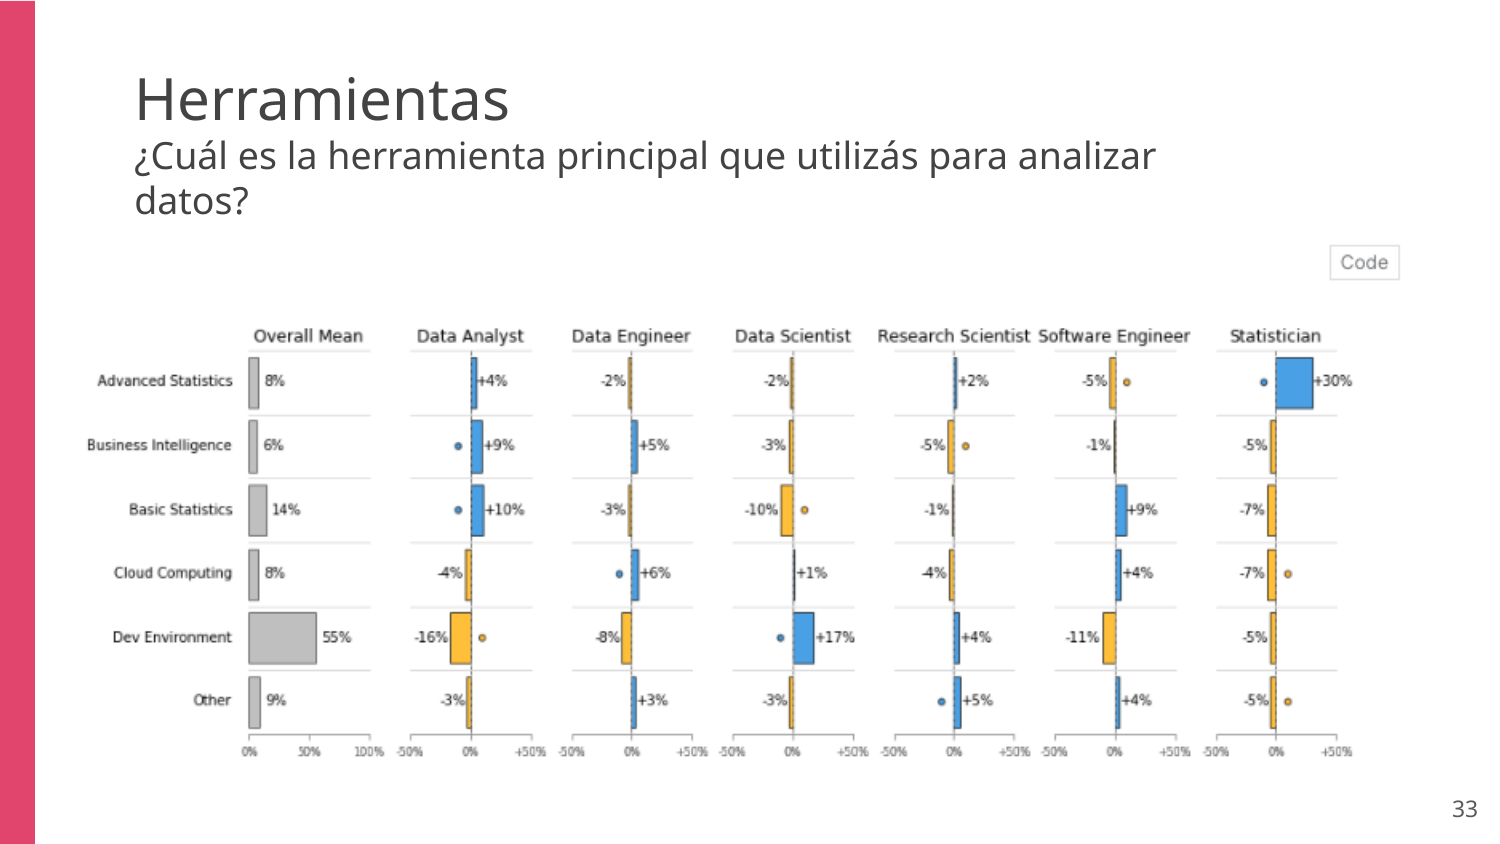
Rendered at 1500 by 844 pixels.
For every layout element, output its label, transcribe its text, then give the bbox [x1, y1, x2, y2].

picture [70, 228, 1430, 784]
slide_number ‹#› [1403, 779, 1494, 844]
text_box Herramientas ¿Cuál es la herramienta principal que utilizás para analizar datos? [119, 46, 1283, 135]
